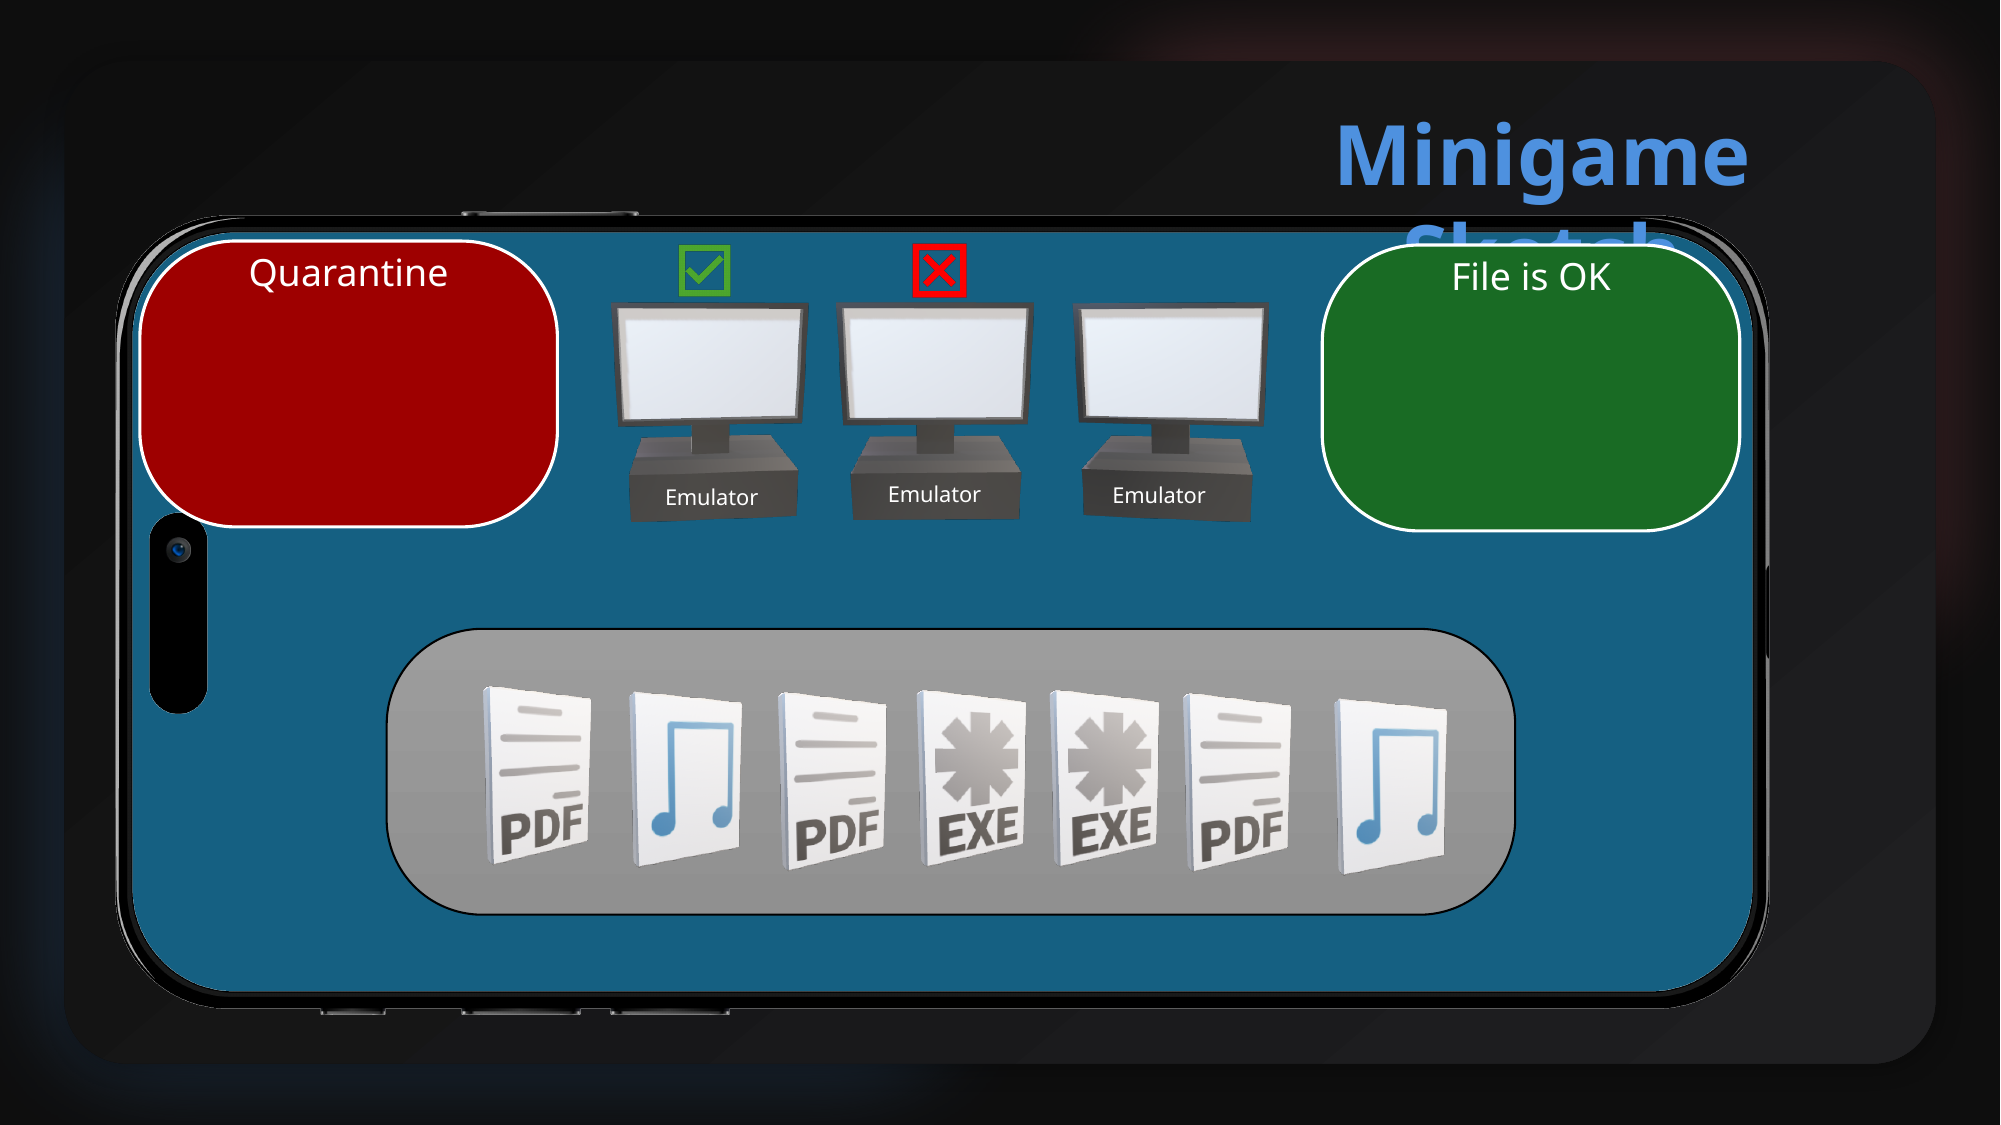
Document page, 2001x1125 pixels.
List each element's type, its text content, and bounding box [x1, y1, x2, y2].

picture [105, 205, 1782, 1023]
text_box Minigame Sketch [1183, 95, 1901, 310]
